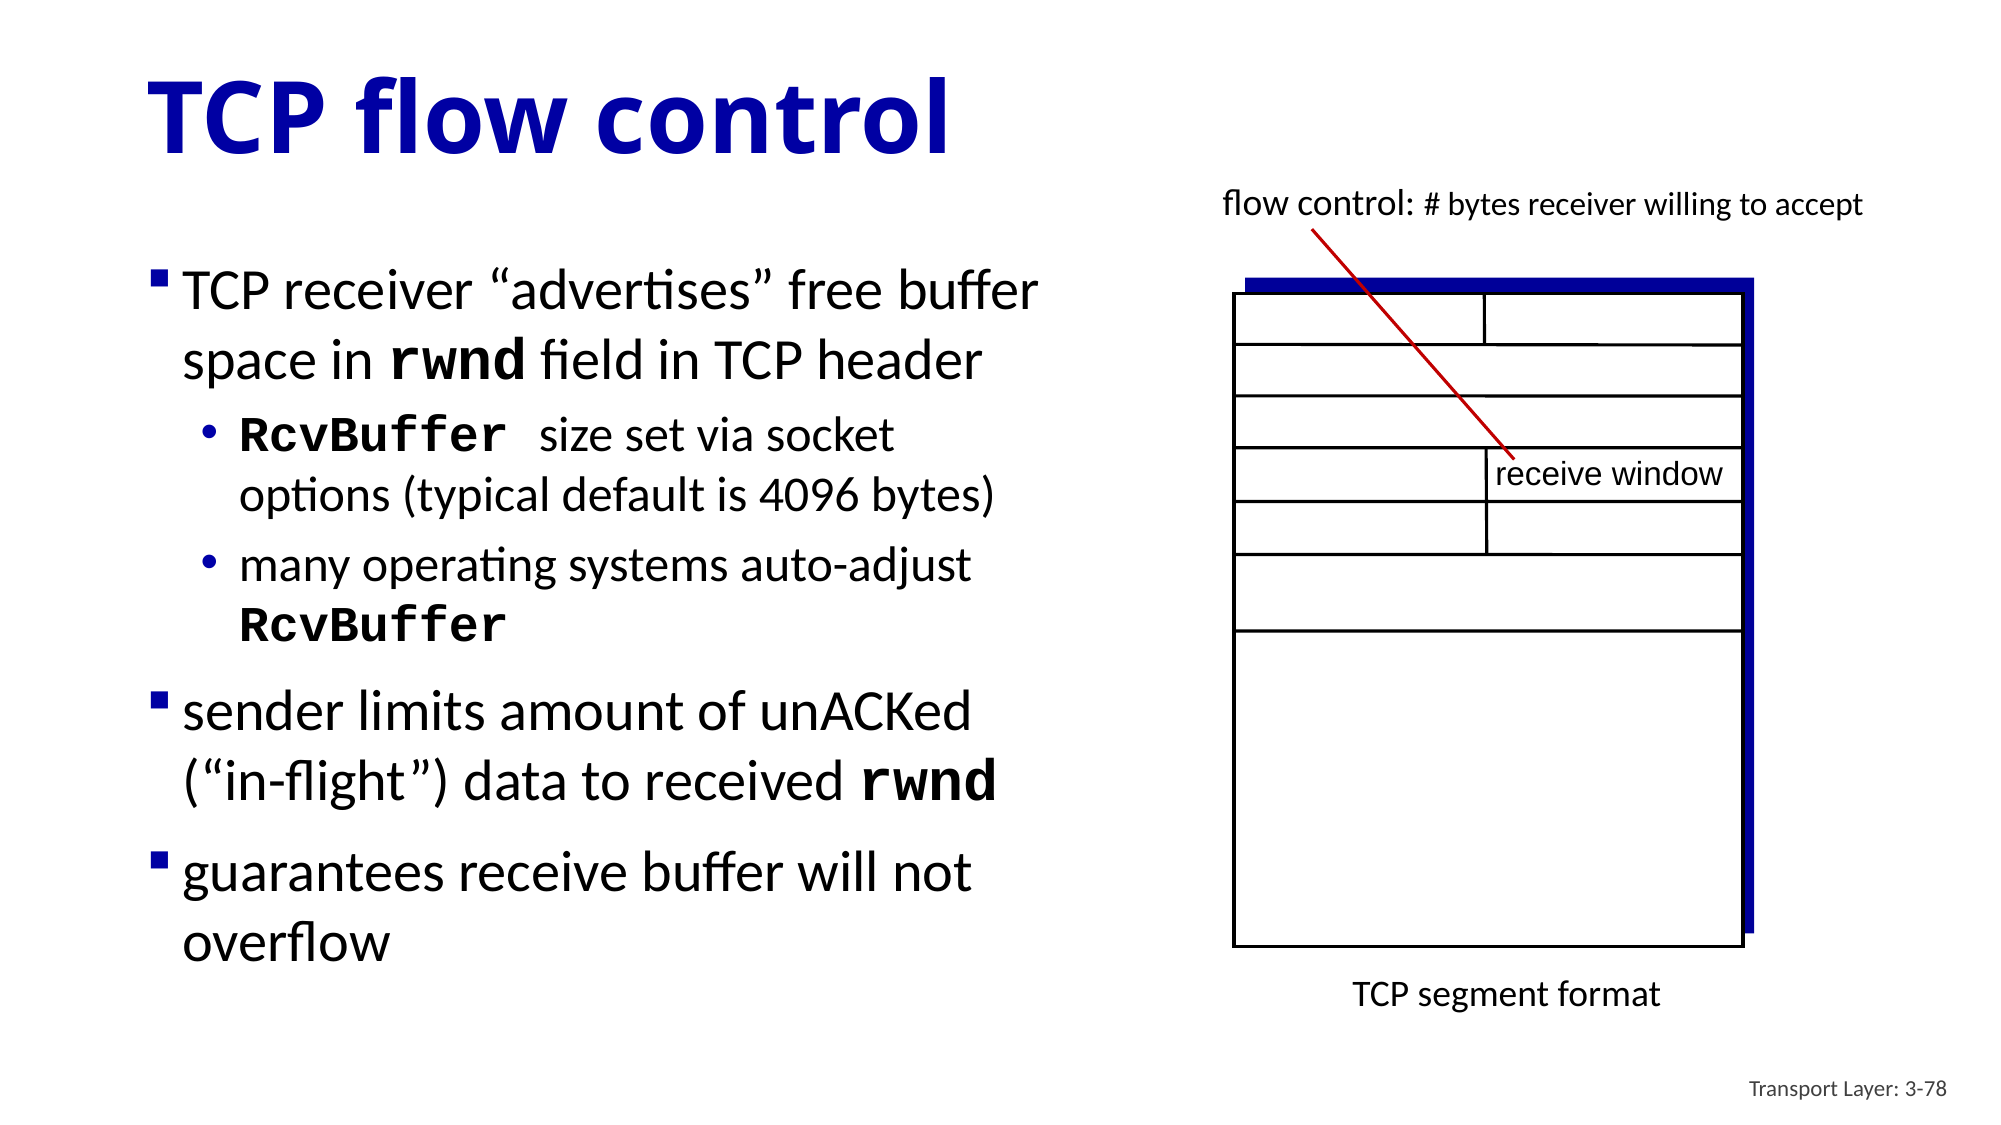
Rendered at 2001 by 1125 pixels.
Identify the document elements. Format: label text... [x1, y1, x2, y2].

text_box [1207, 175, 1922, 1023]
title TCP flow control [131, 47, 2000, 195]
text_box TCP receiver “advertises” free buffer space in rwnd field in TCP header RcvBuffer size set via socket options (typical default is 4096 bytes) many operating systems auto-adjust RcvBuffer sender limits amount of unACKed (“in-flight”) data to received rwnd guarantees receive buffer will not overflow [109, 243, 1066, 1049]
slide_number Transport Layer: 3-78 [1512, 1056, 1963, 1117]
